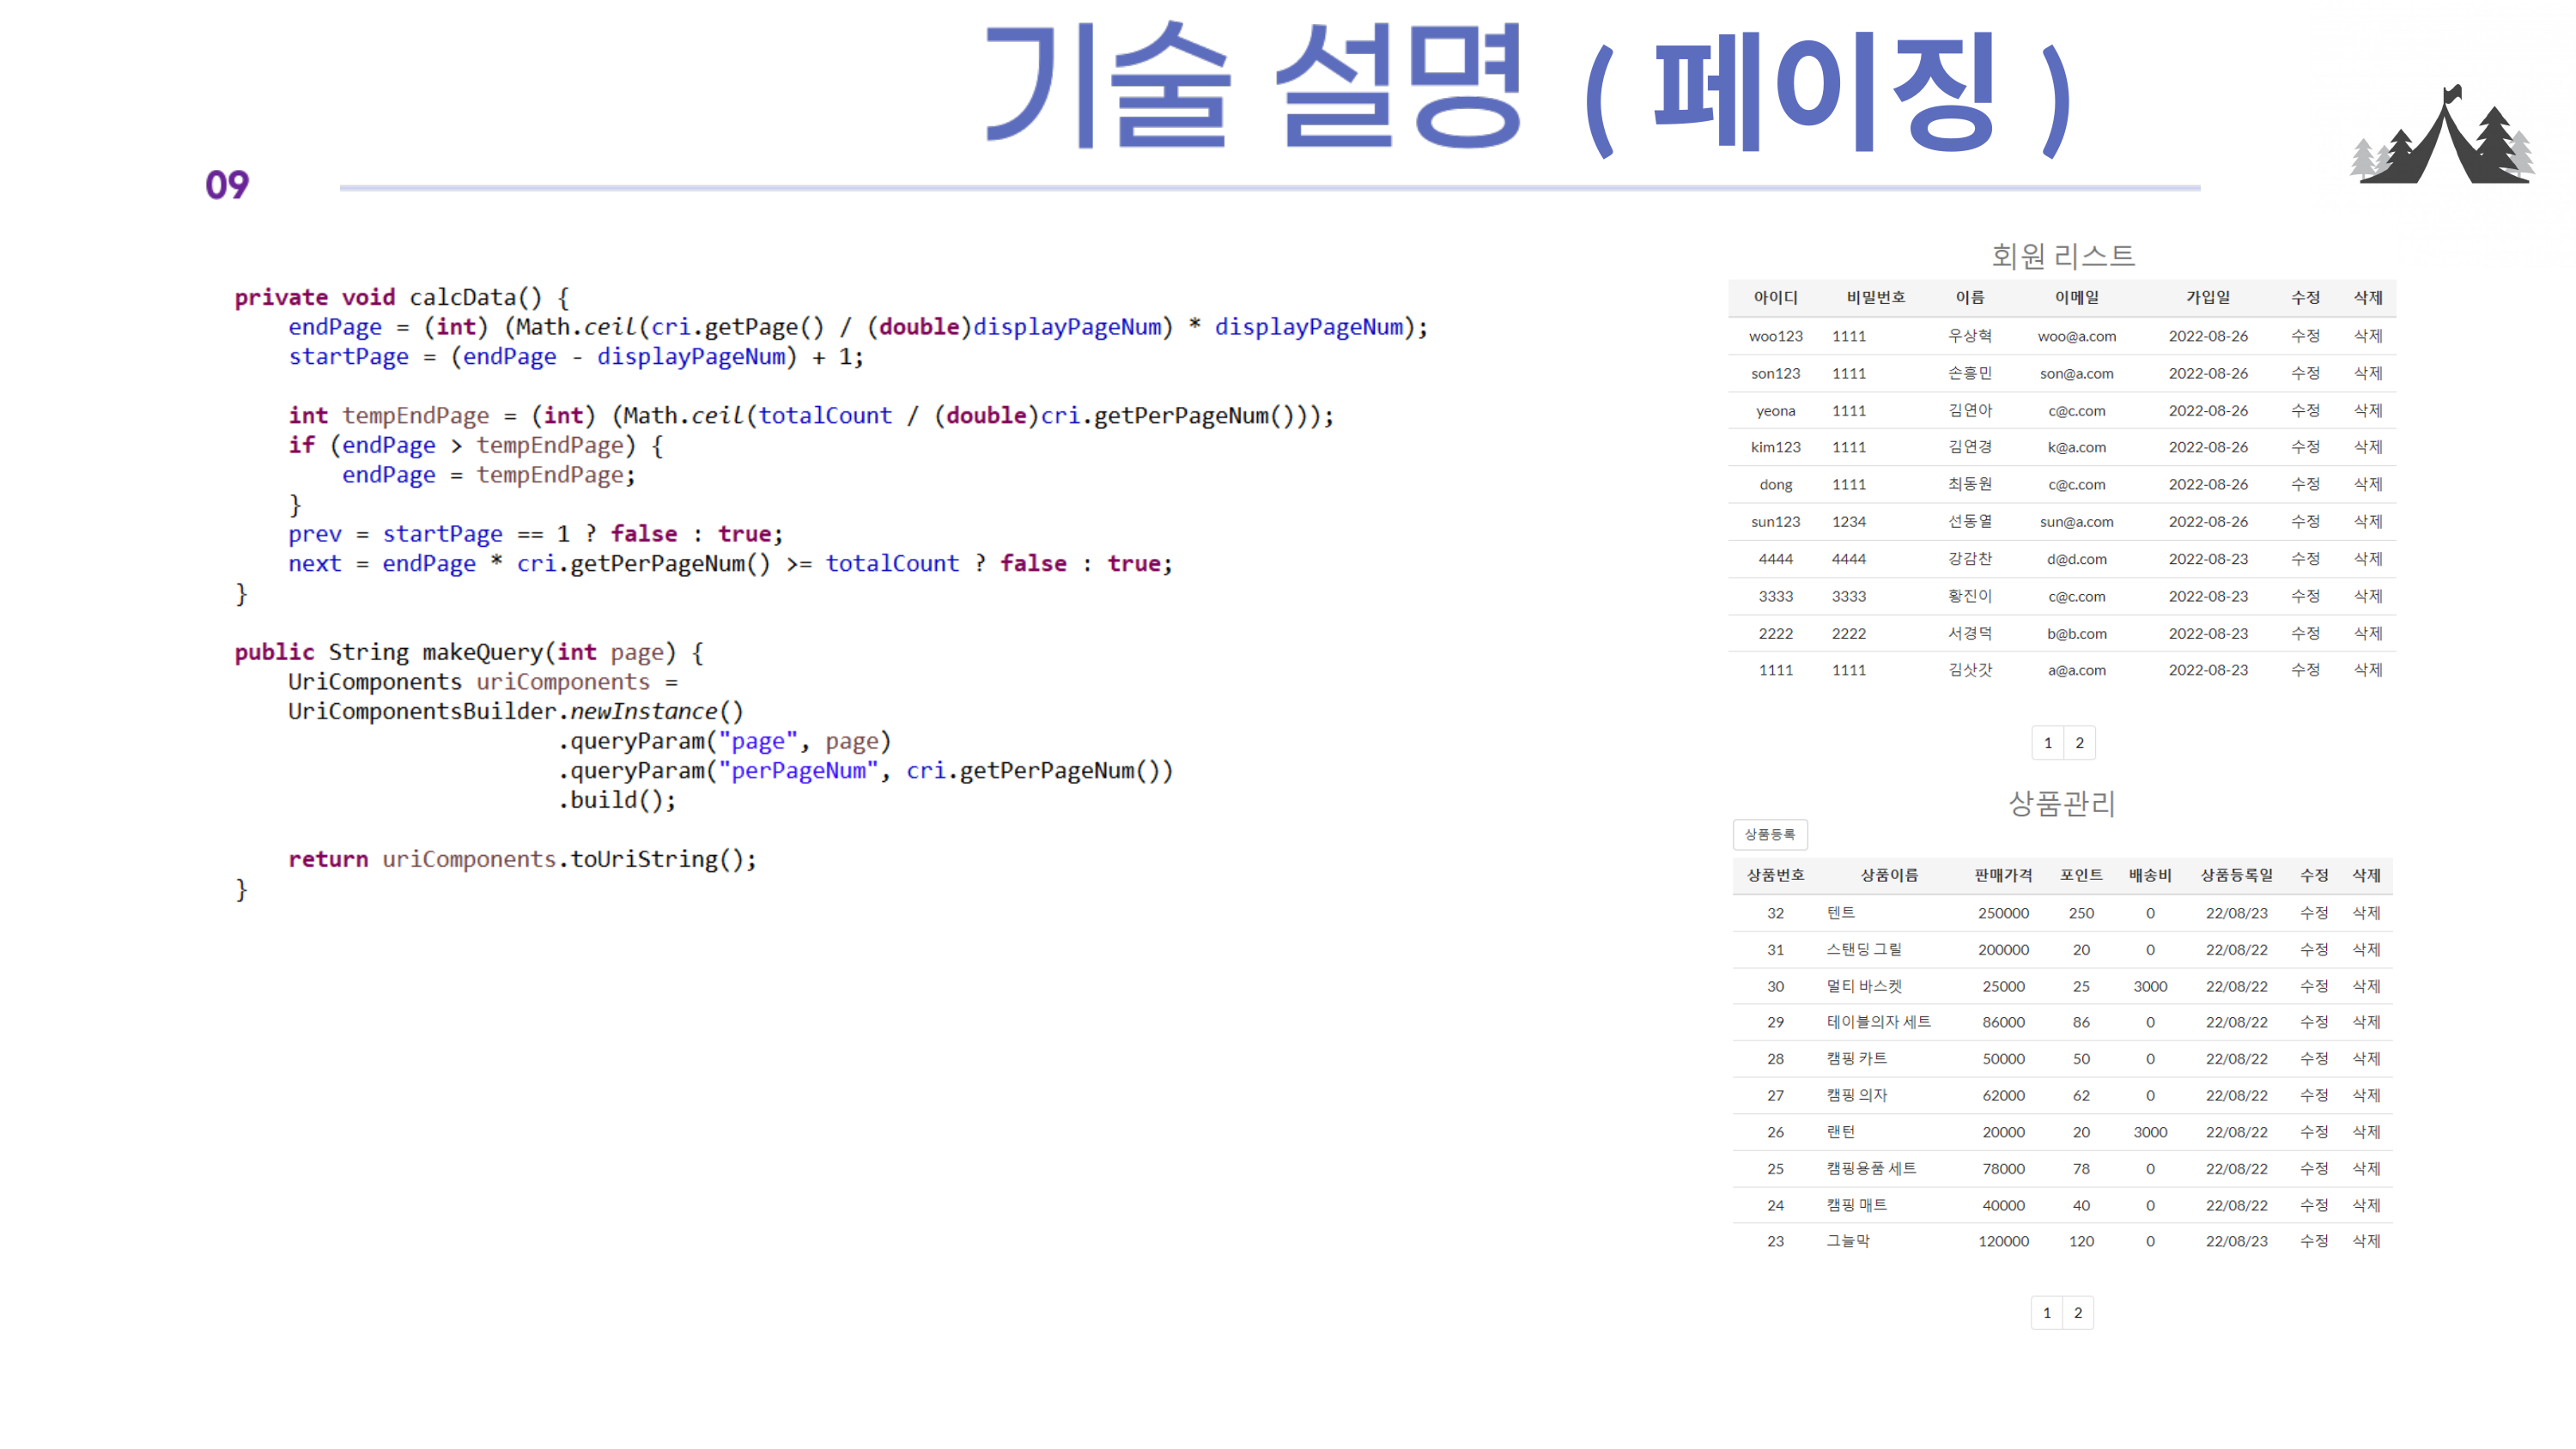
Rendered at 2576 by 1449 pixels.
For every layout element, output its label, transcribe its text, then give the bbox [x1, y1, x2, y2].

picture [853, 0, 1586, 216]
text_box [340, 180, 848, 197]
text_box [1589, 180, 2202, 197]
text_box (페이징) [1589, 5, 2245, 173]
picture [199, 160, 265, 228]
picture [200, 282, 1448, 914]
picture [1728, 773, 2408, 1343]
picture [1728, 0, 2576, 767]
